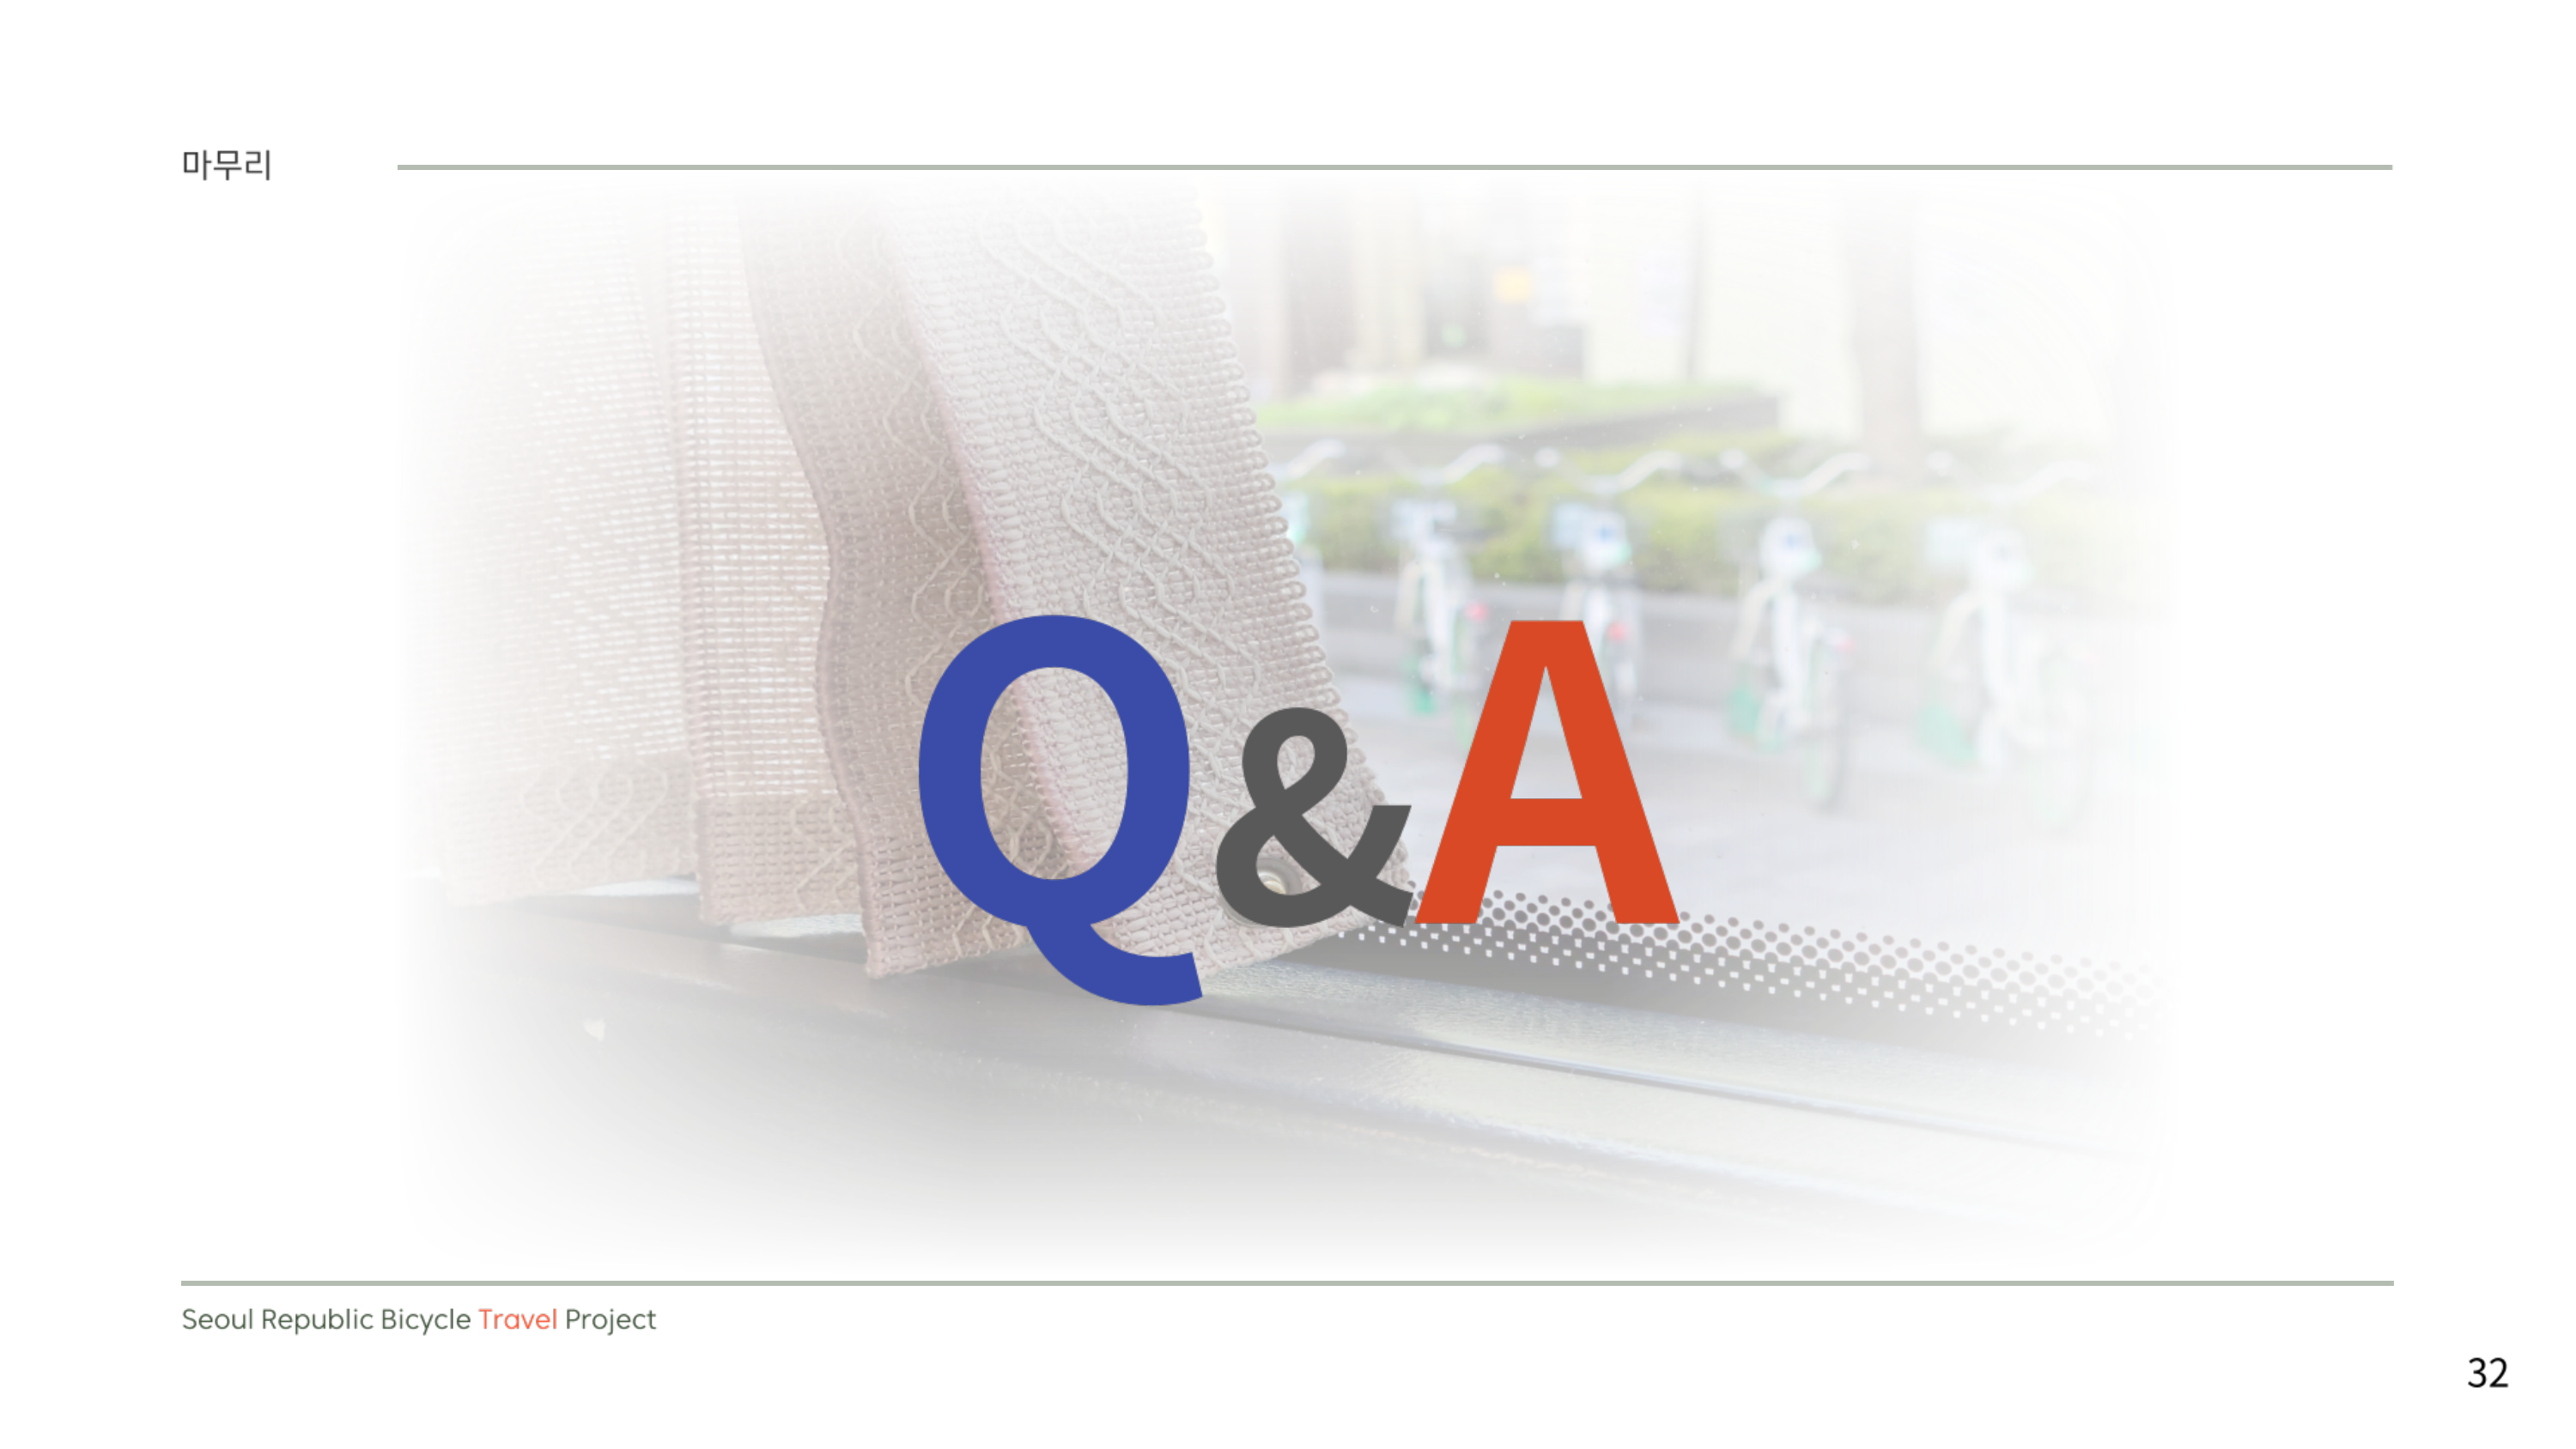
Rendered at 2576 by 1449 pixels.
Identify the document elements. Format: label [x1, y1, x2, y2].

picture [178, 1300, 668, 1350]
text_box [181, 1281, 2395, 1286]
picture [175, 139, 285, 197]
text_box [398, 165, 2394, 170]
picture [792, 406, 1882, 1191]
picture [2247, 1338, 2529, 1405]
text_box [391, 173, 2184, 1276]
